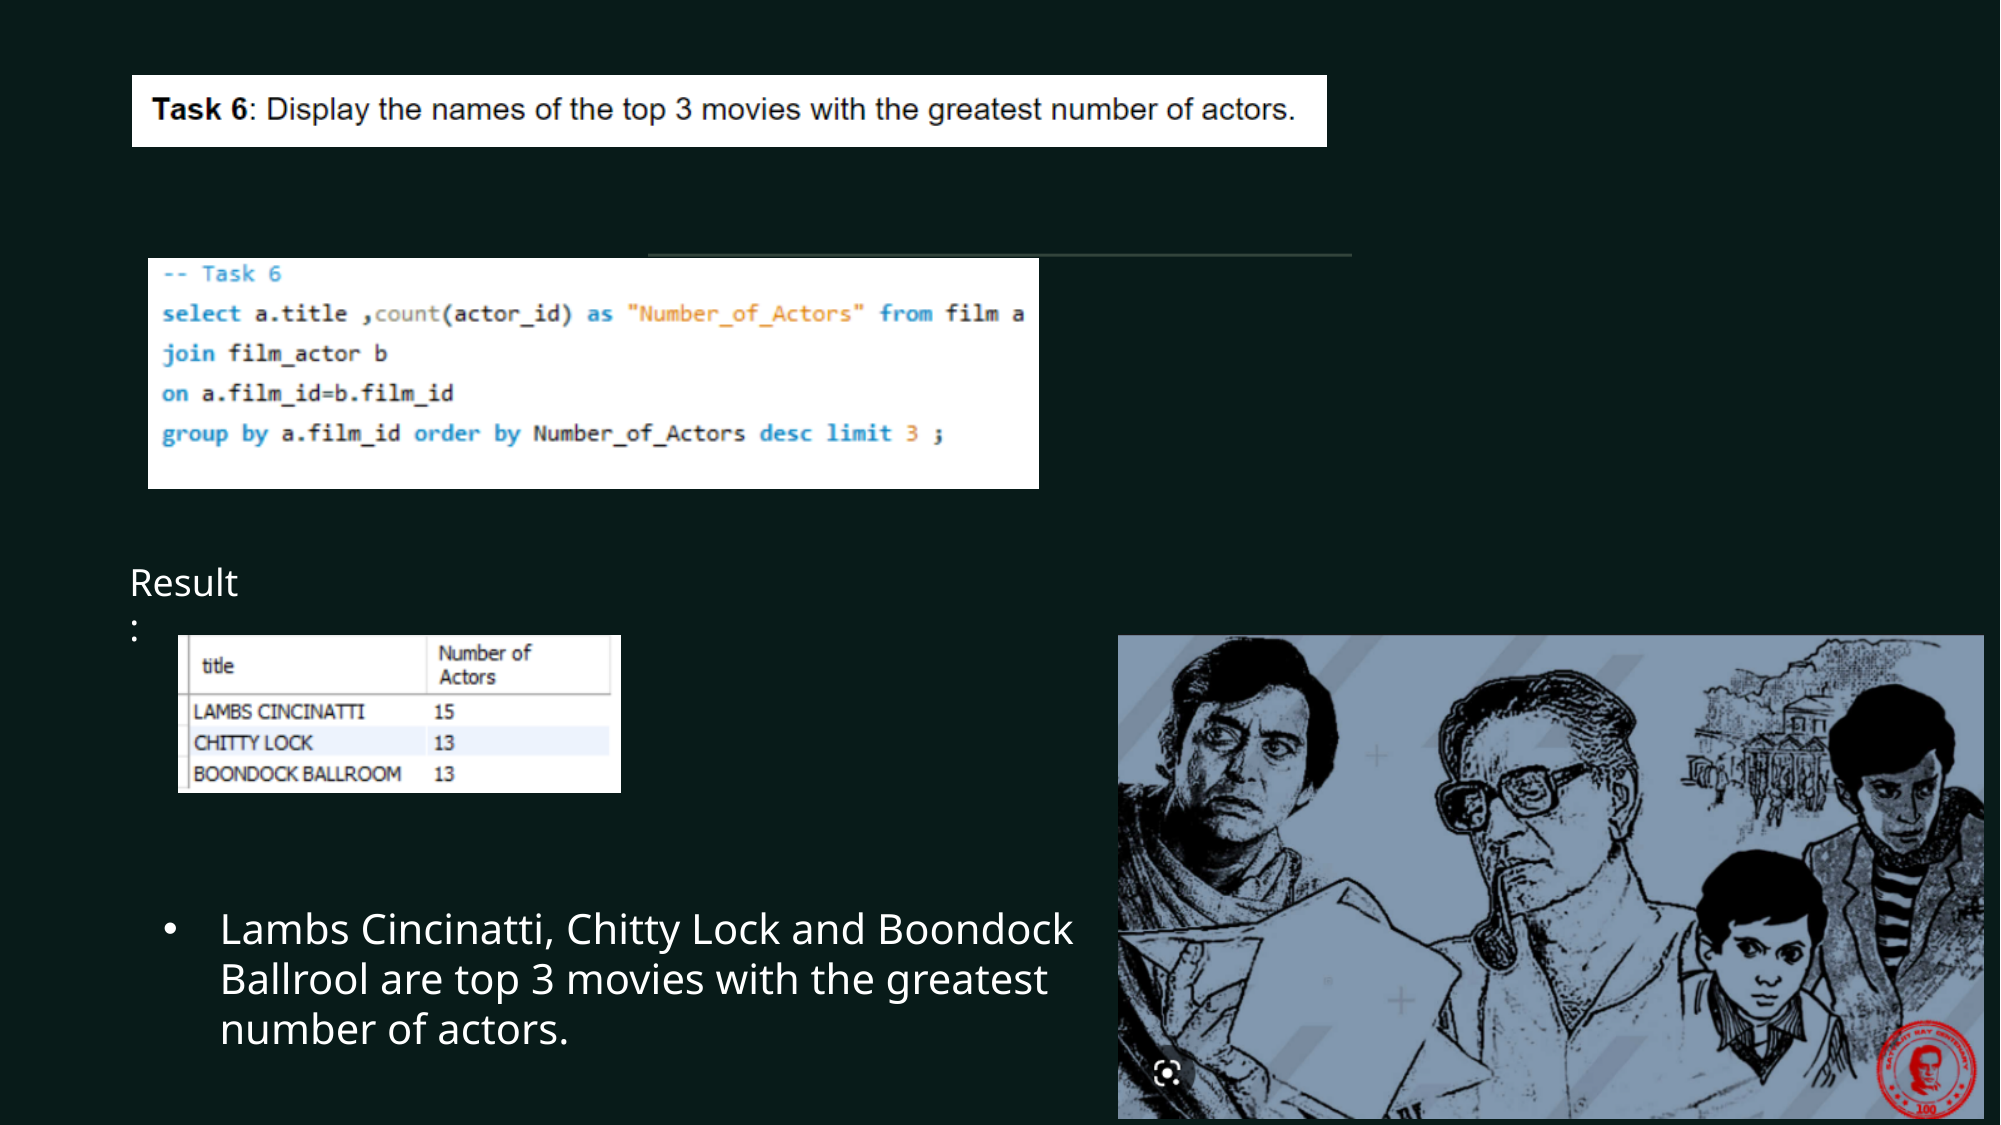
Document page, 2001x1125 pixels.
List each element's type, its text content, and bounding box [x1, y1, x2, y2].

picture [1118, 634, 1984, 1119]
text_box Result : [114, 551, 265, 657]
picture [148, 258, 1039, 489]
picture [132, 75, 1327, 147]
text_box Lambs Cincinatti, Chitty Lock and Boondock Ballrool are top 3 movies with the greatest number of actors. [148, 895, 1092, 1061]
picture [178, 635, 621, 793]
